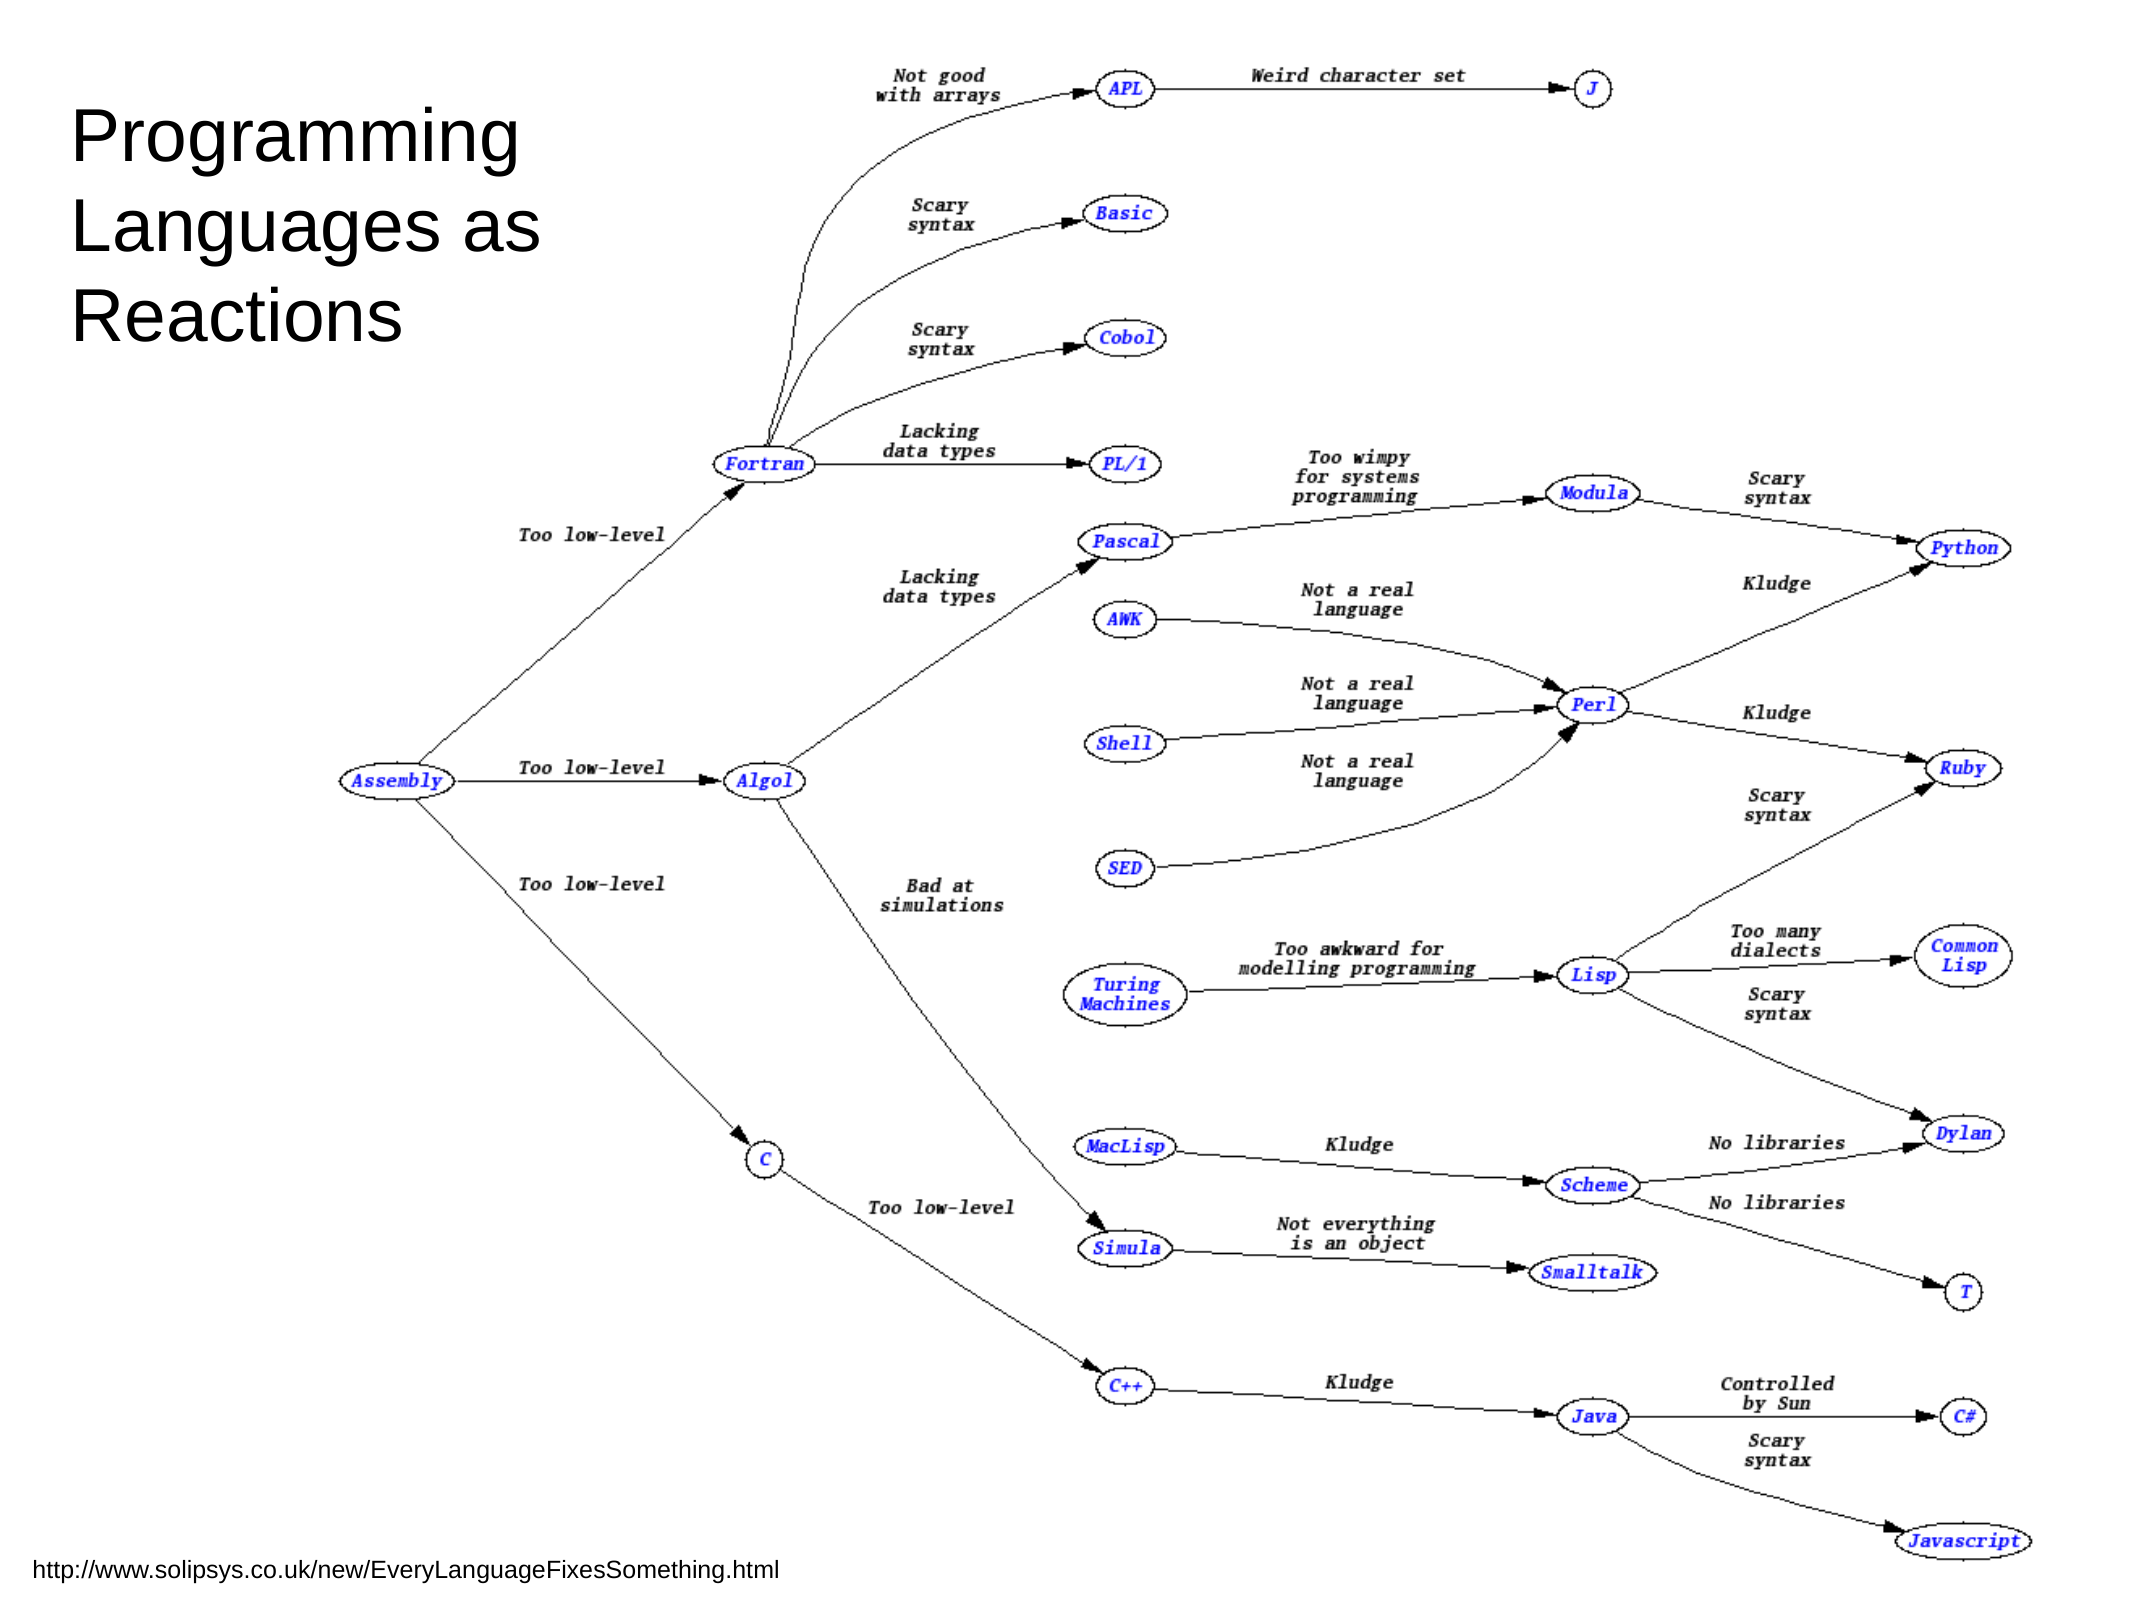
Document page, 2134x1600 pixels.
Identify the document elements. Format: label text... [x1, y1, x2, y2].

text_box http://www.solipsys.co.uk/new/EveryLanguageFixesSomething.html [17, 1545, 298, 1591]
text_box Programming Languages as Reactions [55, 79, 298, 365]
picture [298, 32, 2060, 1592]
